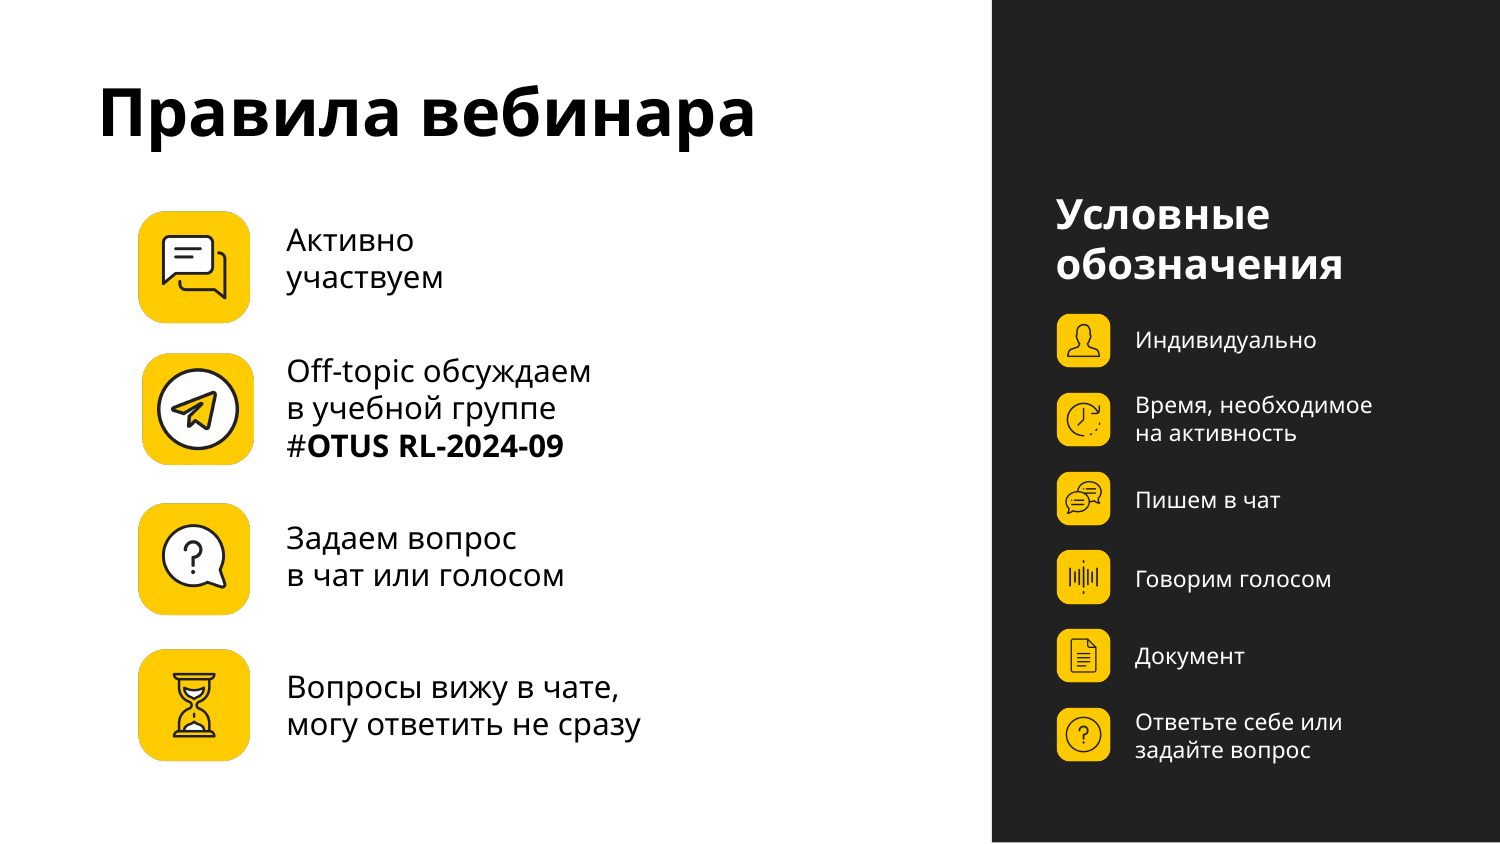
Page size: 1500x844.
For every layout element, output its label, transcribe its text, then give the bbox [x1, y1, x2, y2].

picture [1055, 313, 1111, 369]
text_box Условные обозначения [1040, 172, 1376, 303]
text_box Пишем в чат [1120, 471, 1456, 527]
text_box Вопросы вижу в чате, могу ответить не сразу [271, 652, 802, 757]
text_box Говорим голосом [1120, 551, 1456, 607]
text_box Off-topic обсуждаем в учебной группе #OTUS RL-2024-09 [271, 336, 678, 479]
text_box Документ [1120, 627, 1456, 683]
text_box [991, 0, 1500, 843]
text_box Ответьте себе или задайте вопрос [1120, 692, 1456, 778]
picture [1055, 549, 1111, 605]
picture [1055, 392, 1111, 447]
picture [1055, 707, 1111, 762]
text_box Активно участвуем [271, 205, 678, 311]
picture [0, 0, 1500, 844]
text_box Задаем вопрос в чат или голосом [271, 502, 802, 608]
title Правила вебинара [82, 54, 991, 234]
text_box Индивидуально [1120, 311, 1456, 367]
text_box Время, необходимое на активность [1120, 375, 1456, 461]
picture [1055, 470, 1111, 526]
picture [1055, 628, 1111, 684]
